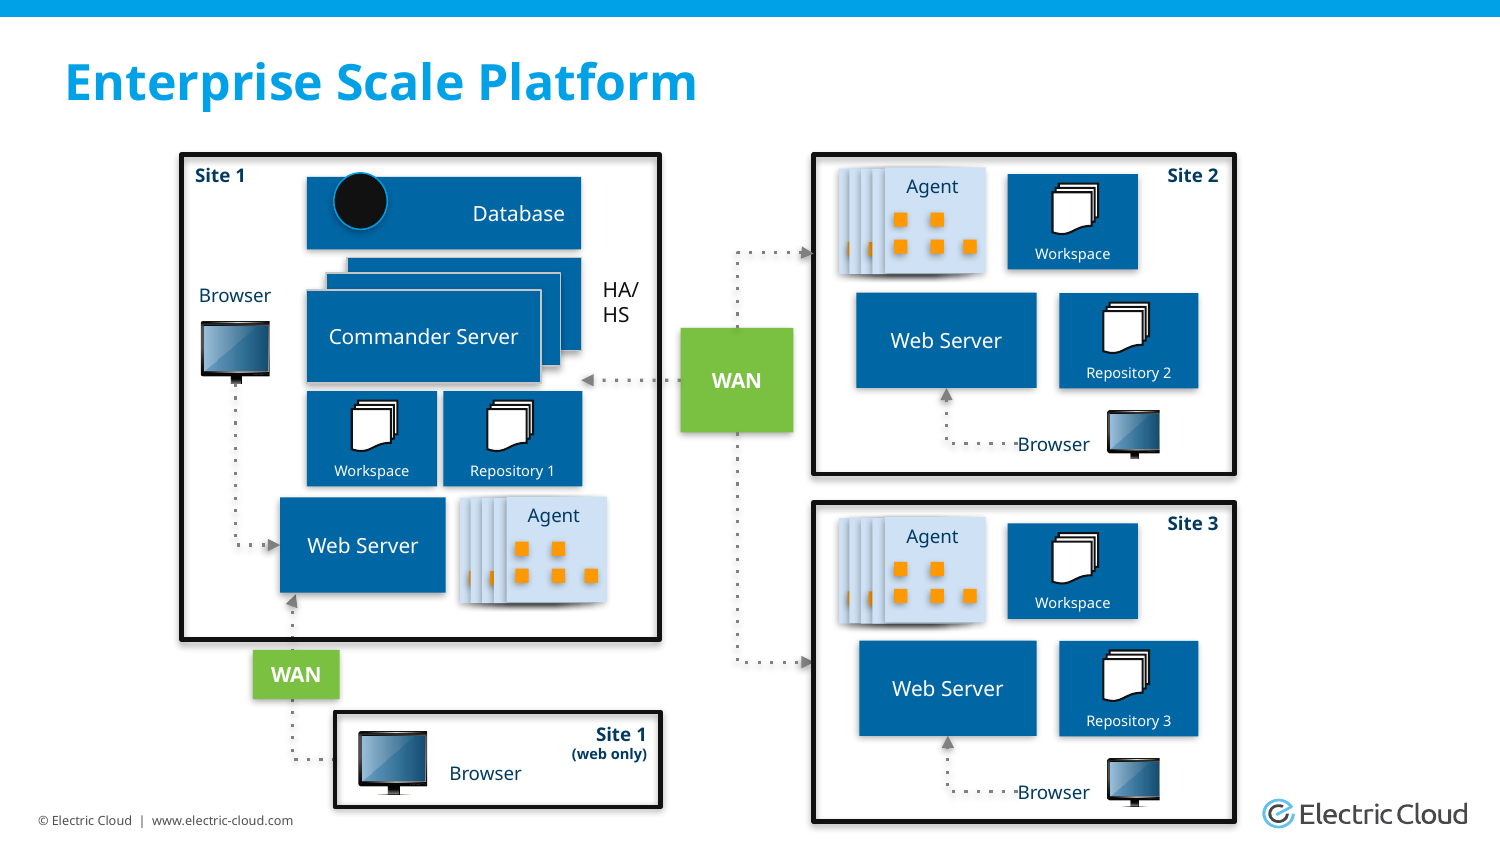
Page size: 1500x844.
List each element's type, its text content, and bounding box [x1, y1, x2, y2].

title Enterprise Scale Platform [50, 42, 1385, 119]
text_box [180, 154, 1235, 823]
